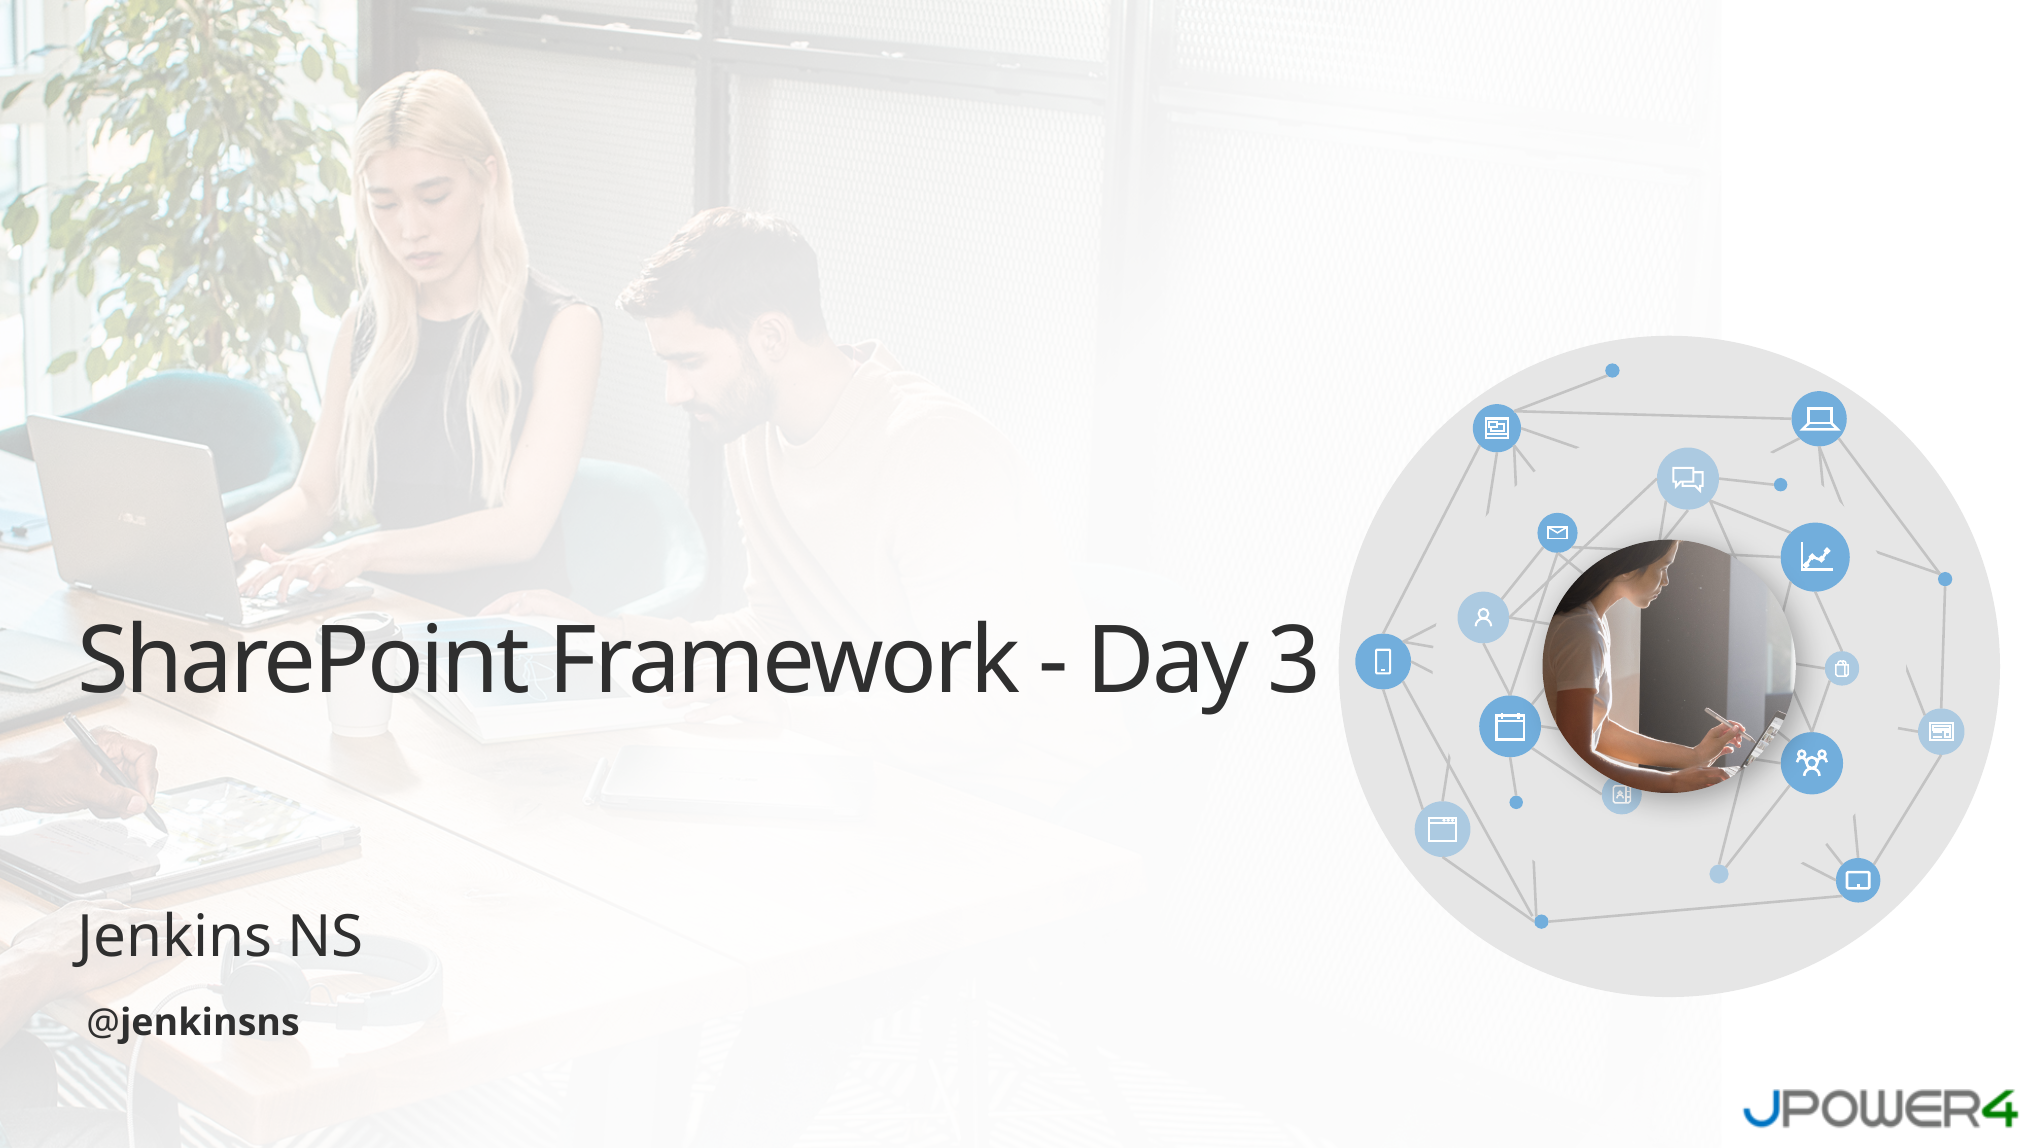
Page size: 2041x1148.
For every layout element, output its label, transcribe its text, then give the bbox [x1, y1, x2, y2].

title SharePoint Framework - Day 3 [77, 552, 1559, 729]
list Jenkins NS [77, 888, 702, 972]
picture [1738, 1088, 2023, 1133]
text_box @jenkinsns [71, 990, 315, 1051]
picture [1559, 539, 1796, 793]
